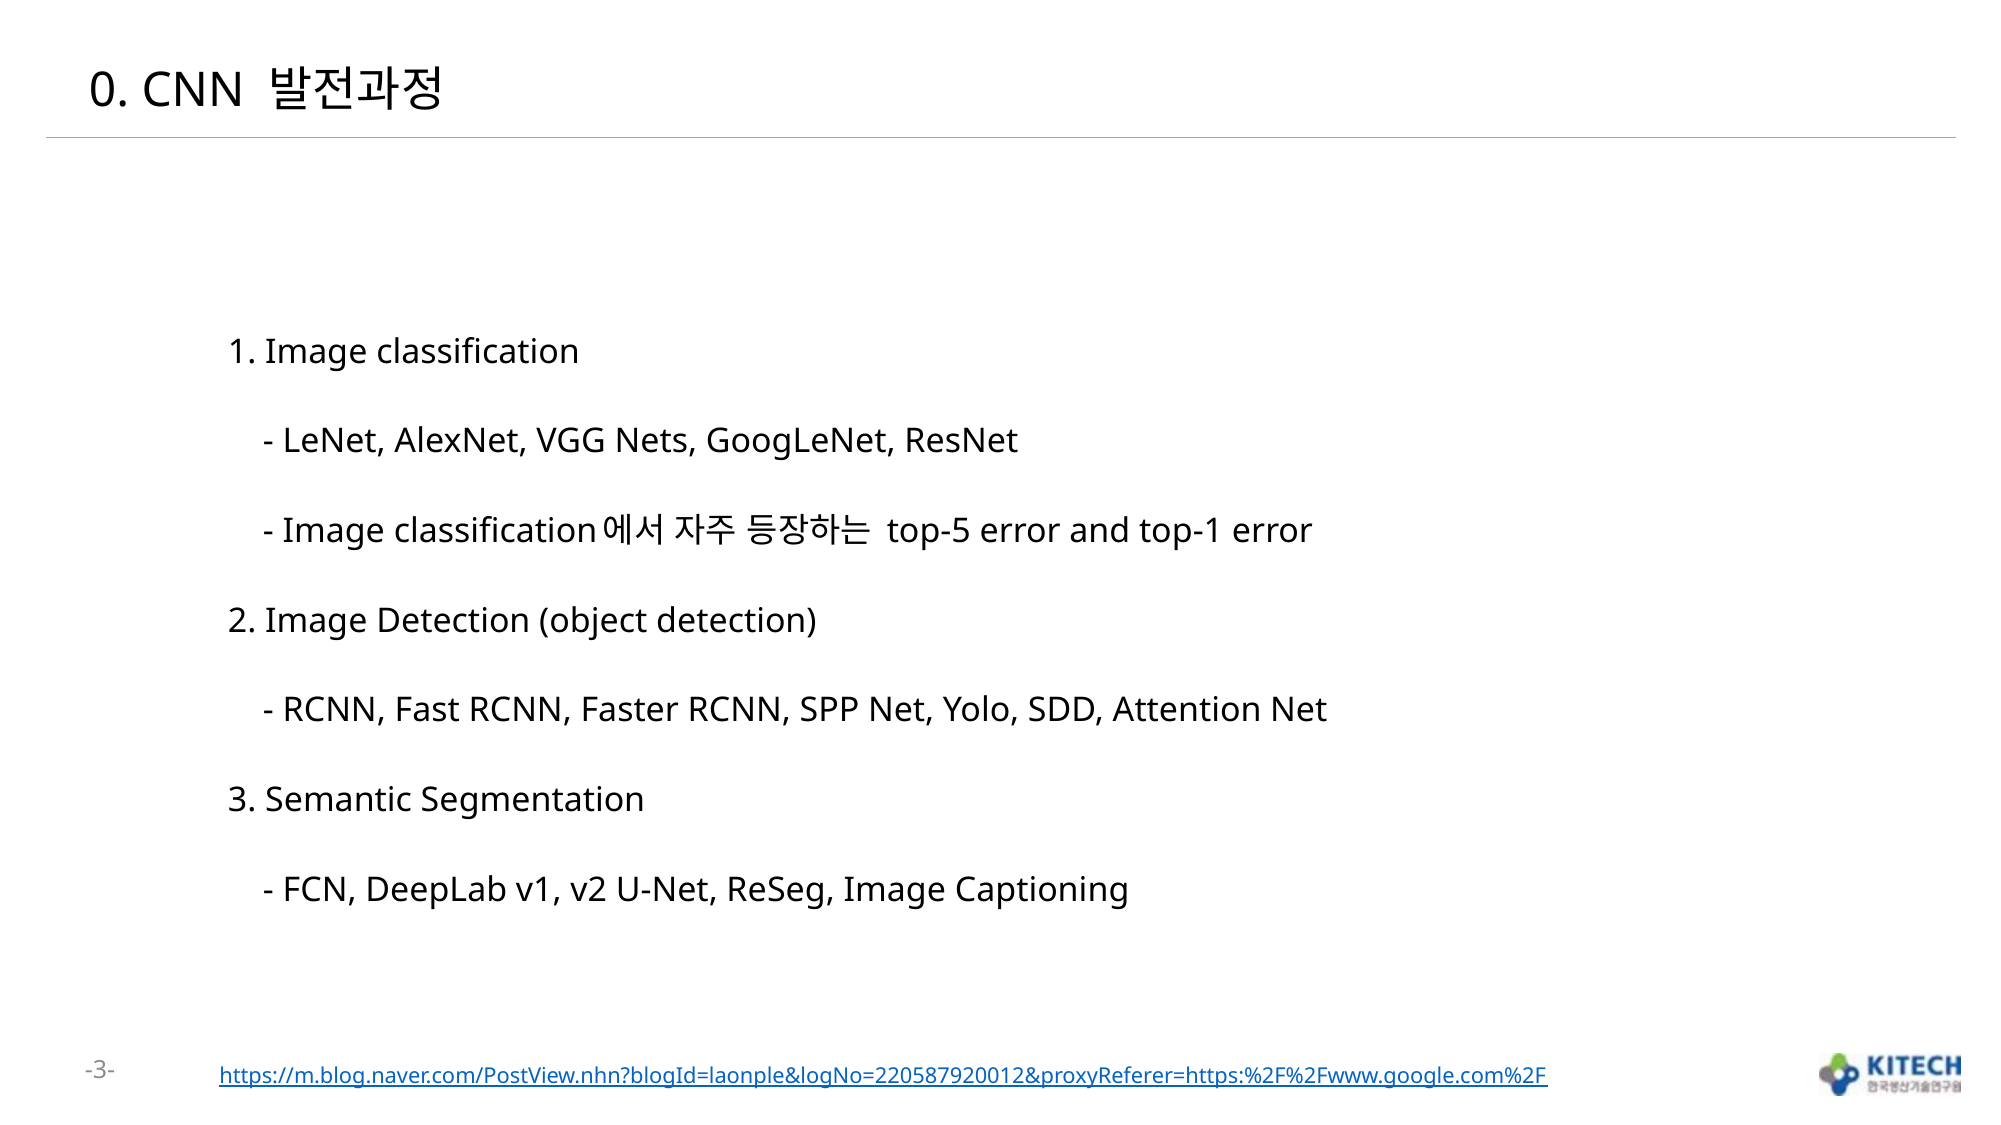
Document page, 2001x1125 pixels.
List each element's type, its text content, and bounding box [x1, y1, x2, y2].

text_box https://m.blog.naver.com/PostView.nhn?blogId=laonple&logNo=220587920012&proxyReferer=https:%2F%2Fwww.google.com%2F [204, 1054, 2000, 1099]
text_box 0. CNN 발전과정 [73, 57, 1574, 124]
slide_number 3 [46, 1040, 154, 1101]
picture [1819, 1052, 1961, 1096]
text_box 1. Image classification - LeNet, AlexNet, VGG Nets, GoogLeNet, ResNet - Image classification에서 자주 등장하는 top-5 error and top-1 error 2. Image Detection (object detection) - RCNN, Fast RCNN, Faster RCNN, SPP Net, Yolo, SDD, Attention Net 3. Semantic Segmentation - FCN, DeepLab v1, v2 U-Net, ReSeg, Image Captioning [212, 273, 1435, 918]
